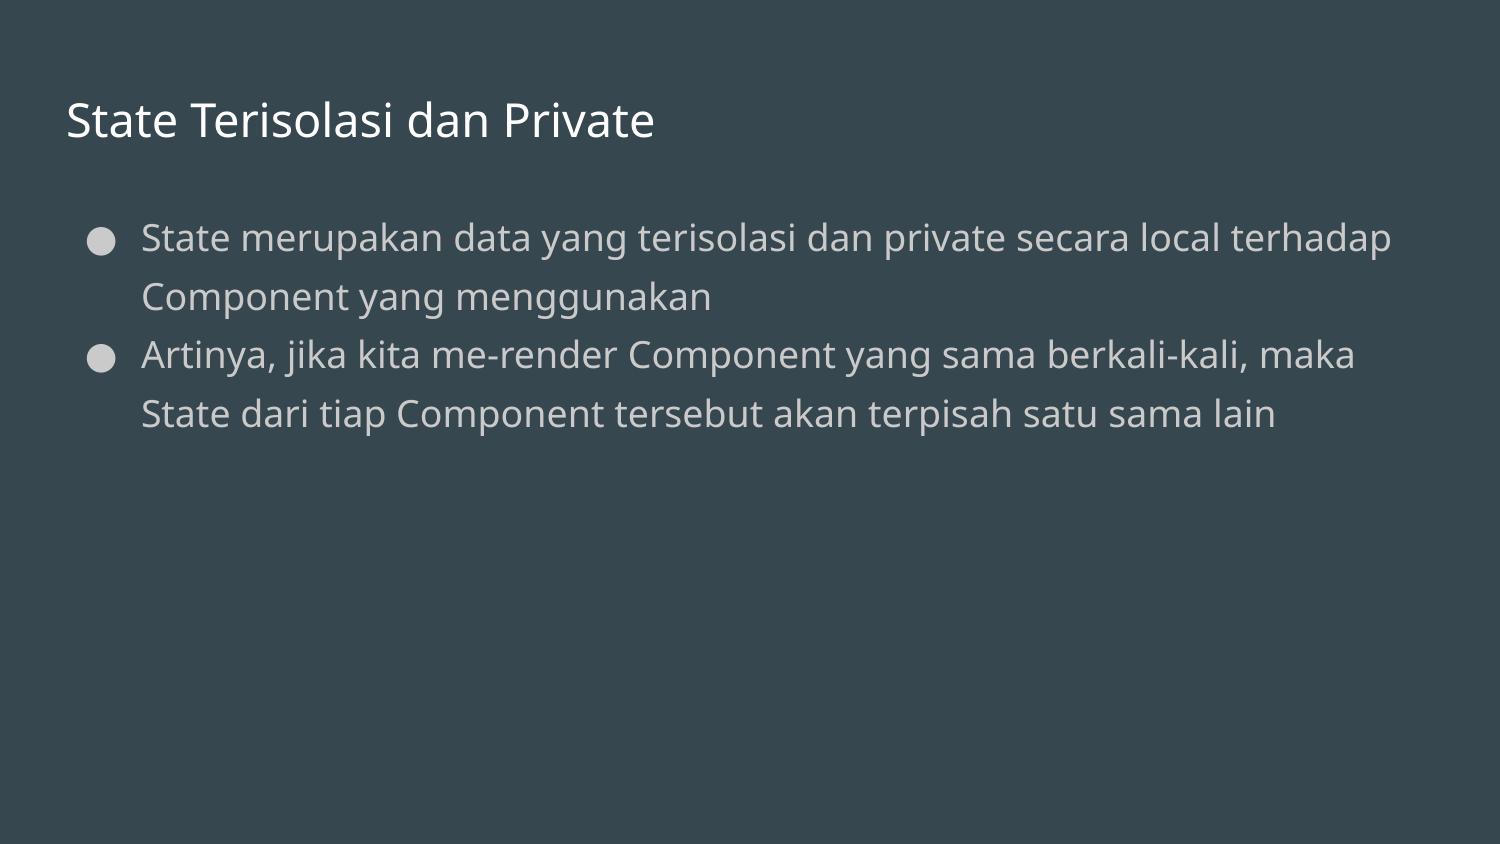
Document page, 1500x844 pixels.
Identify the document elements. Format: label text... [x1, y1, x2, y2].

list State merupakan data yang terisolasi dan private secara local terhadap Component yang menggunakan Artinya, jika kita me-render Component yang sama berkali-kali, maka State dari tiap Component tersebut akan terpisah satu sama lain [51, 189, 1449, 750]
title State Terisolasi dan Private [51, 72, 1449, 167]
